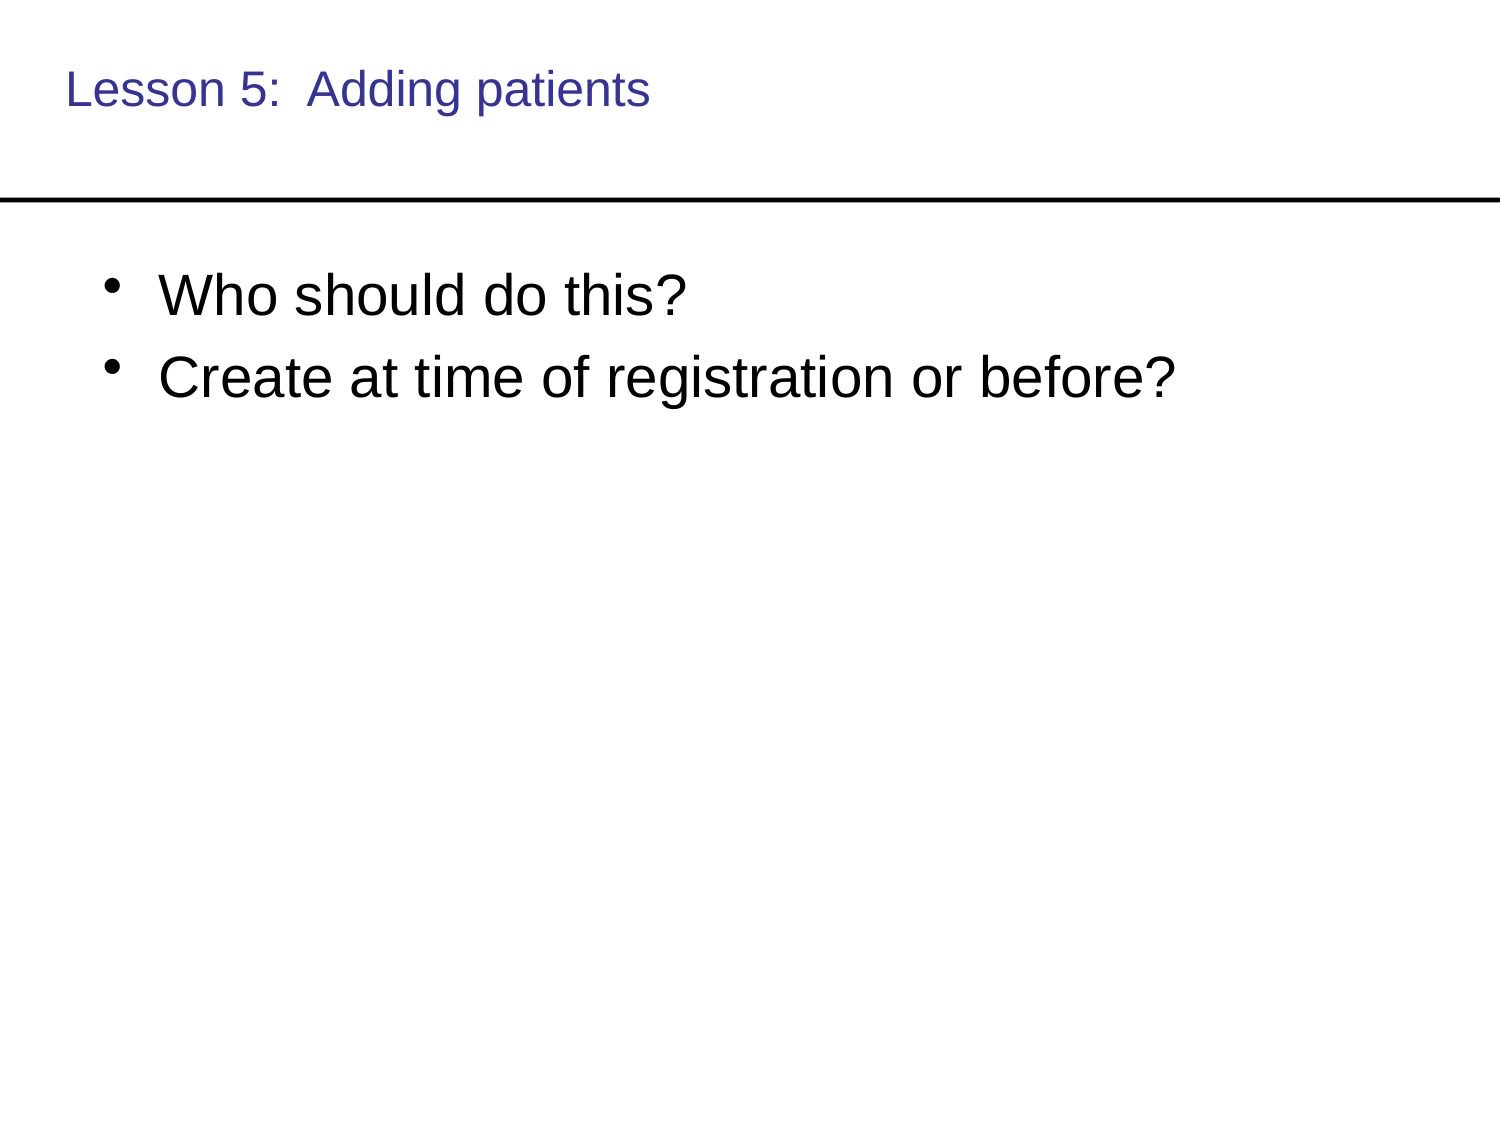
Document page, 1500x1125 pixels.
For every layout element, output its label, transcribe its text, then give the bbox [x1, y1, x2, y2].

list Who should do this? Create at time of registration or before? [87, 249, 1438, 988]
title Lesson 5: Adding patients [49, 62, 1401, 171]
